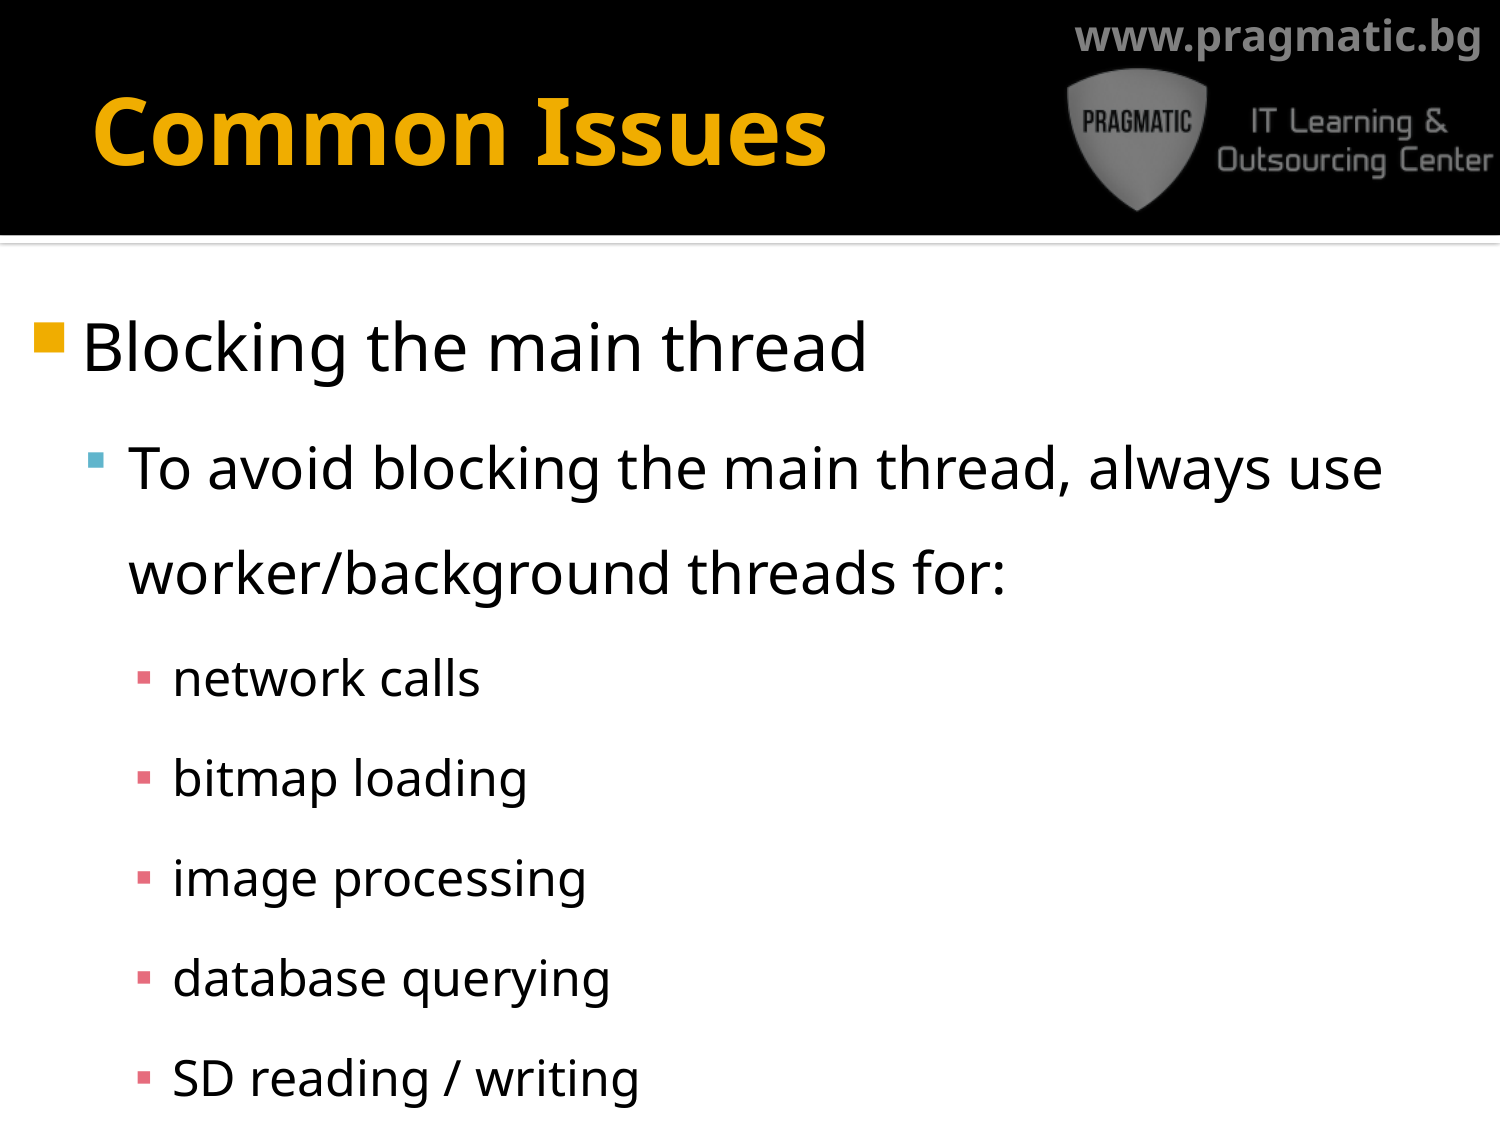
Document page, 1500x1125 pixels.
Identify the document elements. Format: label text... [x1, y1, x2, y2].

title Common Issues [75, 24, 1063, 231]
picture [1063, 62, 1500, 217]
list Blocking the main thread To avoid blocking the main thread, always use worker/background threads for: network calls bitmap loading image processing database querying SD reading / writing [0, 249, 1500, 1125]
